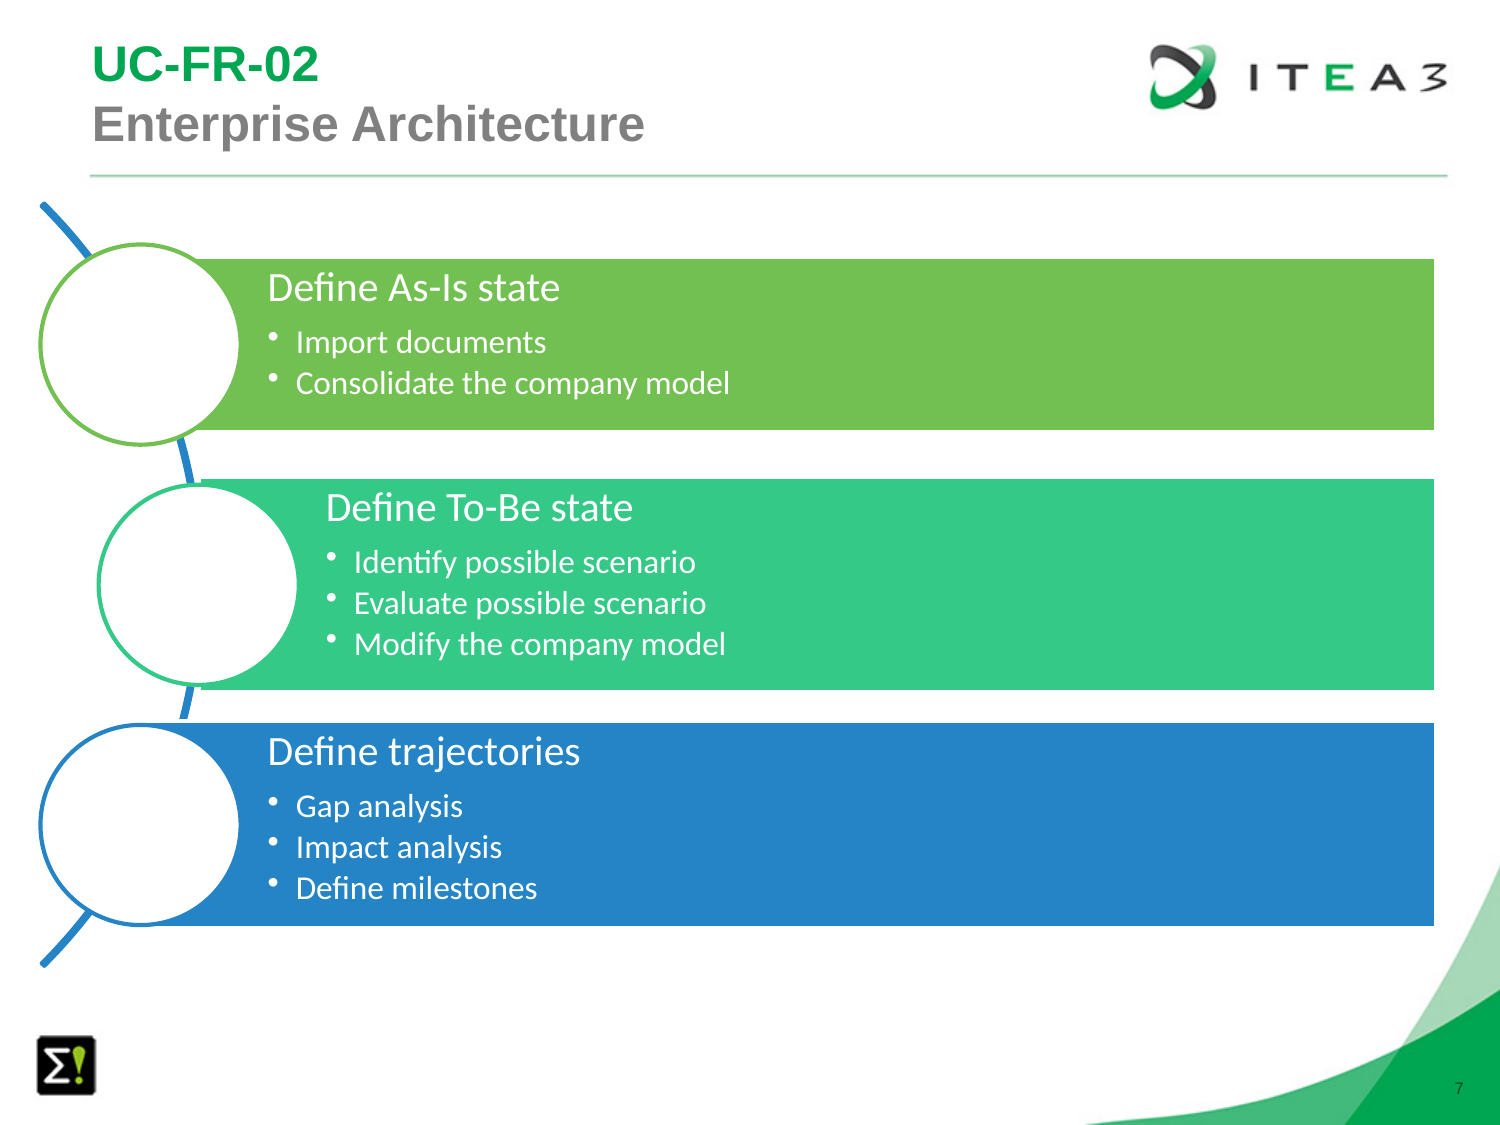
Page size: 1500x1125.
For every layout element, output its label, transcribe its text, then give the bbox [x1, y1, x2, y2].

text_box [29, 184, 1448, 986]
picture [0, 0, 1500, 1125]
title UC-FR-02 Enterprise Architecture [76, 23, 1099, 160]
